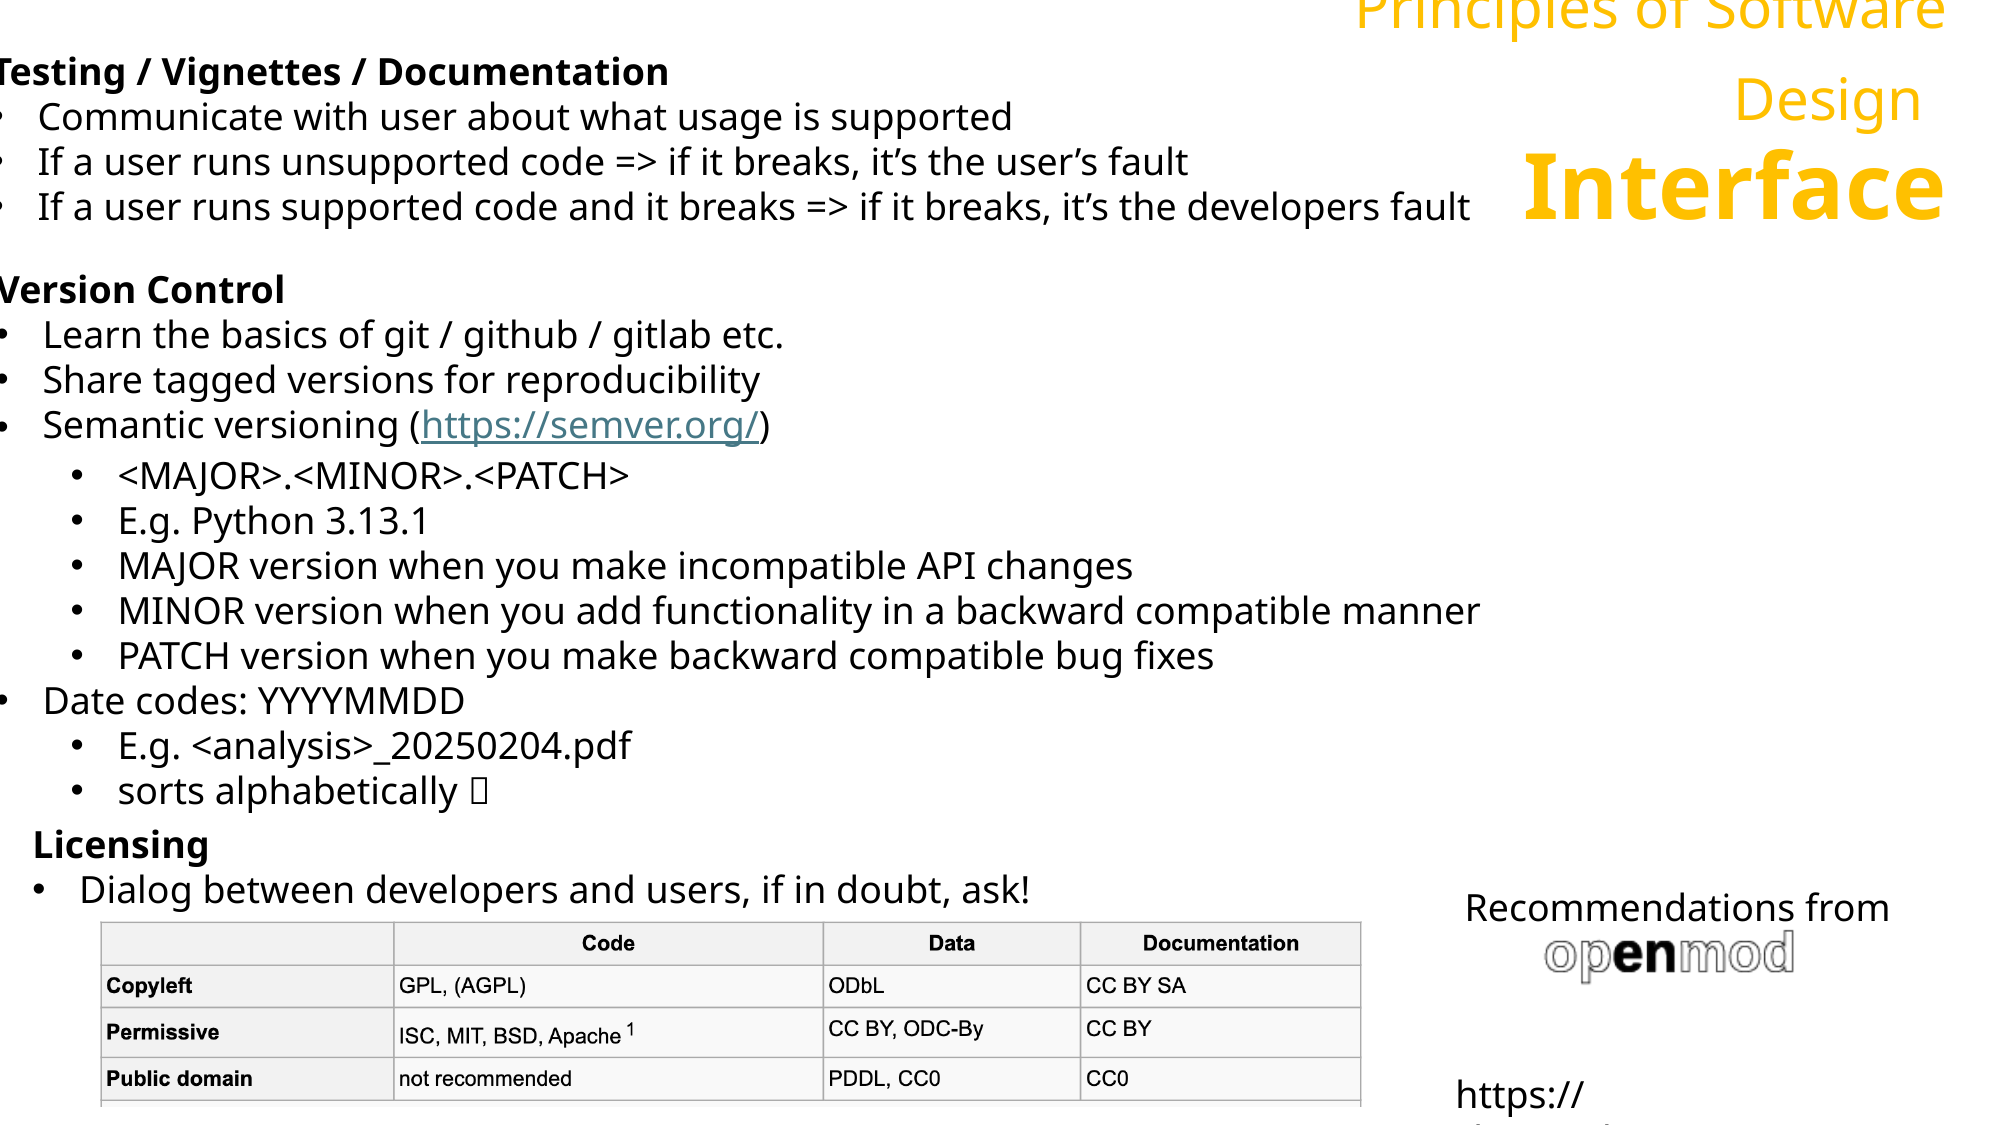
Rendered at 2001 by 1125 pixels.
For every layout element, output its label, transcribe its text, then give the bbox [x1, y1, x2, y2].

text_box Testing / Vignettes / Documentation Communicate with user about what usage is supported If a user runs unsupported code => if it breaks, it’s the user’s fault If a user runs supported code and it breaks => if it breaks, it’s the developers fault [0, 41, 1487, 236]
text_box Version Control Learn the basics of git / github / gitlab etc. Share tagged versions for reproducibility Semantic versioning (https://semver.org/) <MAJOR>.<MINOR>.<PATCH> E.g. Python 3.13.1 MAJOR version when you make incompatible API changes MINOR version when you add functionality in a backward compatible manner PATCH version when you make backward compatible bug fixes Date codes: YYYYMMDD E.g. <analysis>_20250204.pdf sorts alphabetically  [0, 258, 1498, 820]
title Principles of Software Design Interface [1224, 0, 1963, 218]
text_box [54, 813, 1962, 1125]
